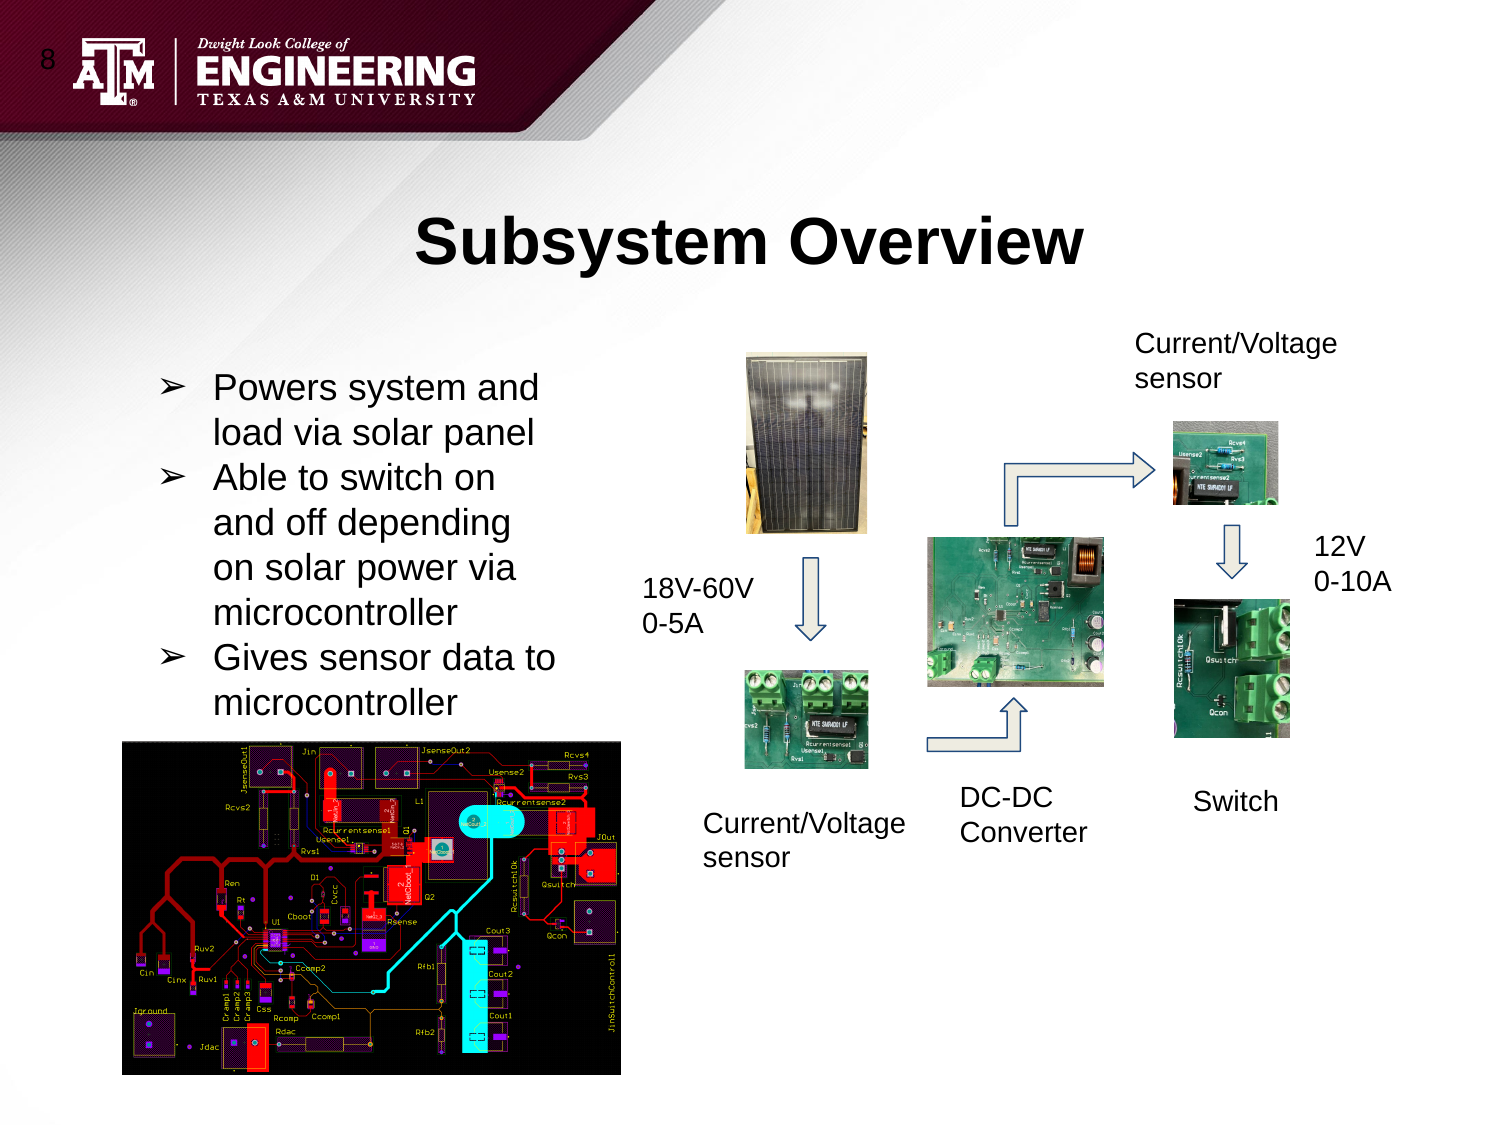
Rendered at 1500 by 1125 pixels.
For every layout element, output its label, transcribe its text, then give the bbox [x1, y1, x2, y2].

text_box [1004, 452, 1155, 521]
text_box 12V 0-10A [1299, 511, 1443, 612]
text_box [795, 557, 826, 641]
title Subsystem Overview [75, 172, 1425, 304]
text_box [927, 710, 1028, 752]
text_box 18V-60V 0-5A [627, 554, 771, 655]
picture [0, 0, 1500, 1125]
text_box Current/Voltage sensor [1119, 309, 1358, 410]
text_box Current/Voltage sensor [687, 788, 926, 889]
text_box Powers system and load via solar panel Able to switch on and off depending on solar power via microcontroller Gives sensor data to microcontroller [122, 347, 572, 738]
text_box [1216, 525, 1248, 579]
text_box Switch [1177, 767, 1299, 832]
text_box 8 [24, 24, 518, 90]
text_box DC-DC Converter [944, 762, 1111, 863]
